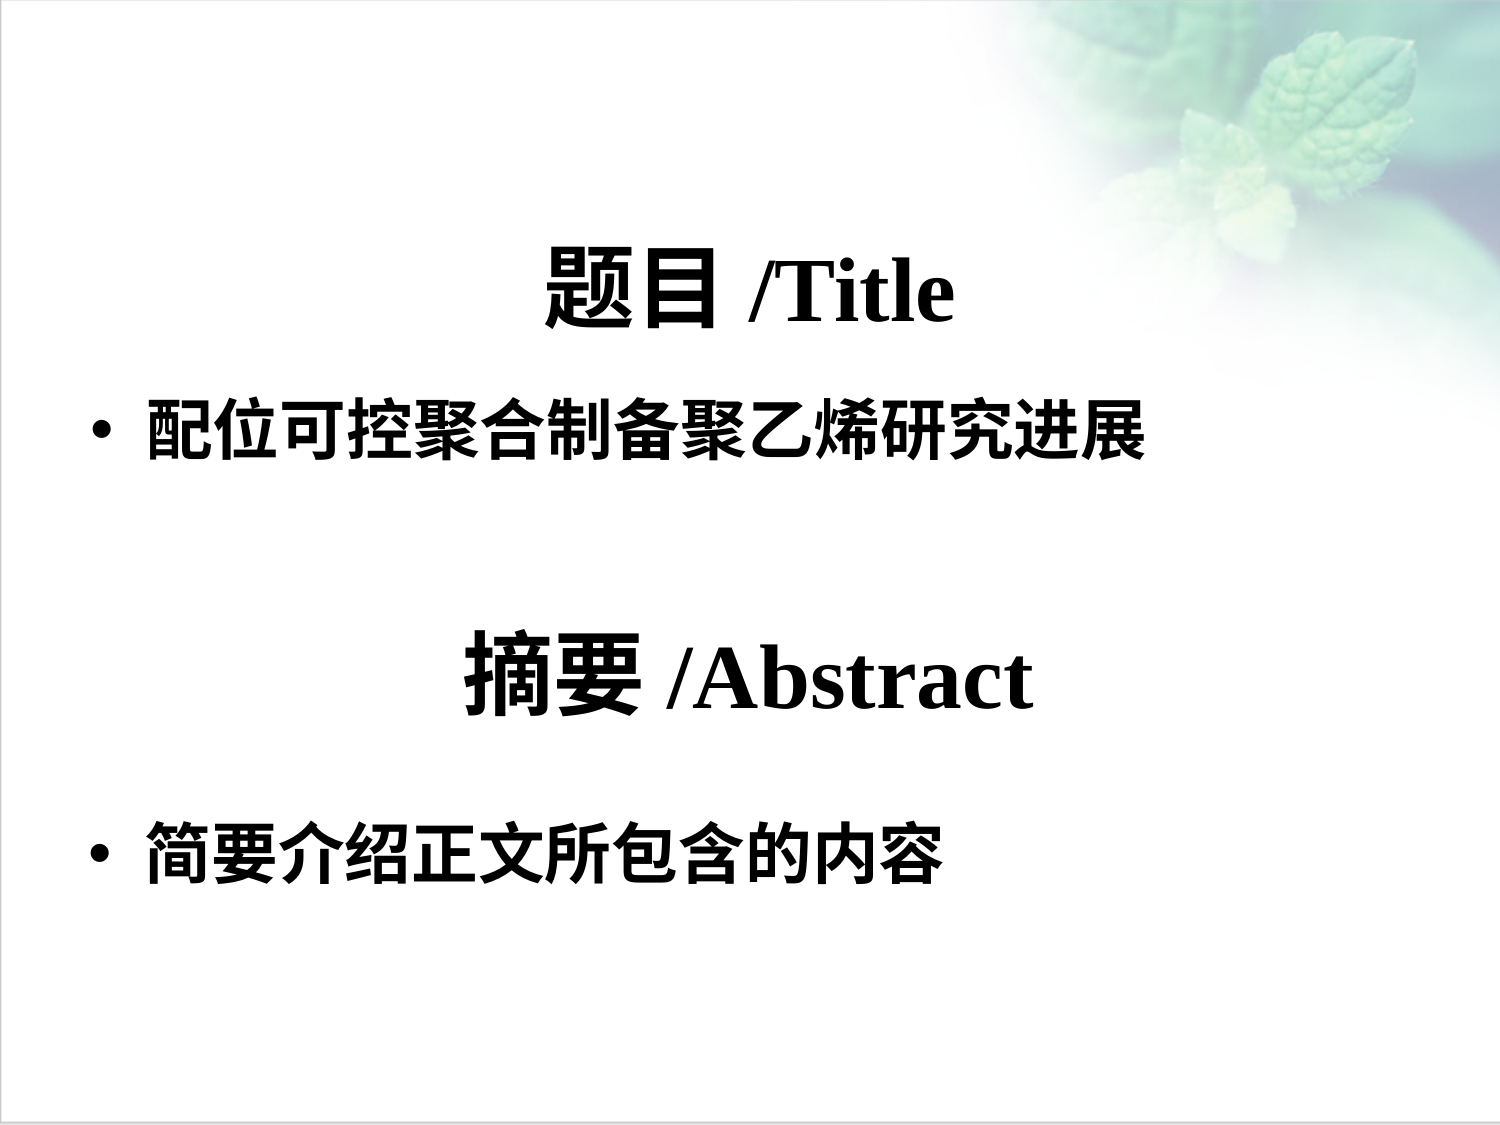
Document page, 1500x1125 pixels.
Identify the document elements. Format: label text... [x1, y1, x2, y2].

text_box 摘要/Abstract [73, 550, 1424, 739]
picture [0, 0, 1500, 1125]
title 题目/Title [74, 162, 1426, 351]
list 配位可控聚合制备聚乙烯研究进展 [74, 380, 1426, 504]
text_box 简要介绍正文所包含的内容 [73, 804, 1424, 928]
